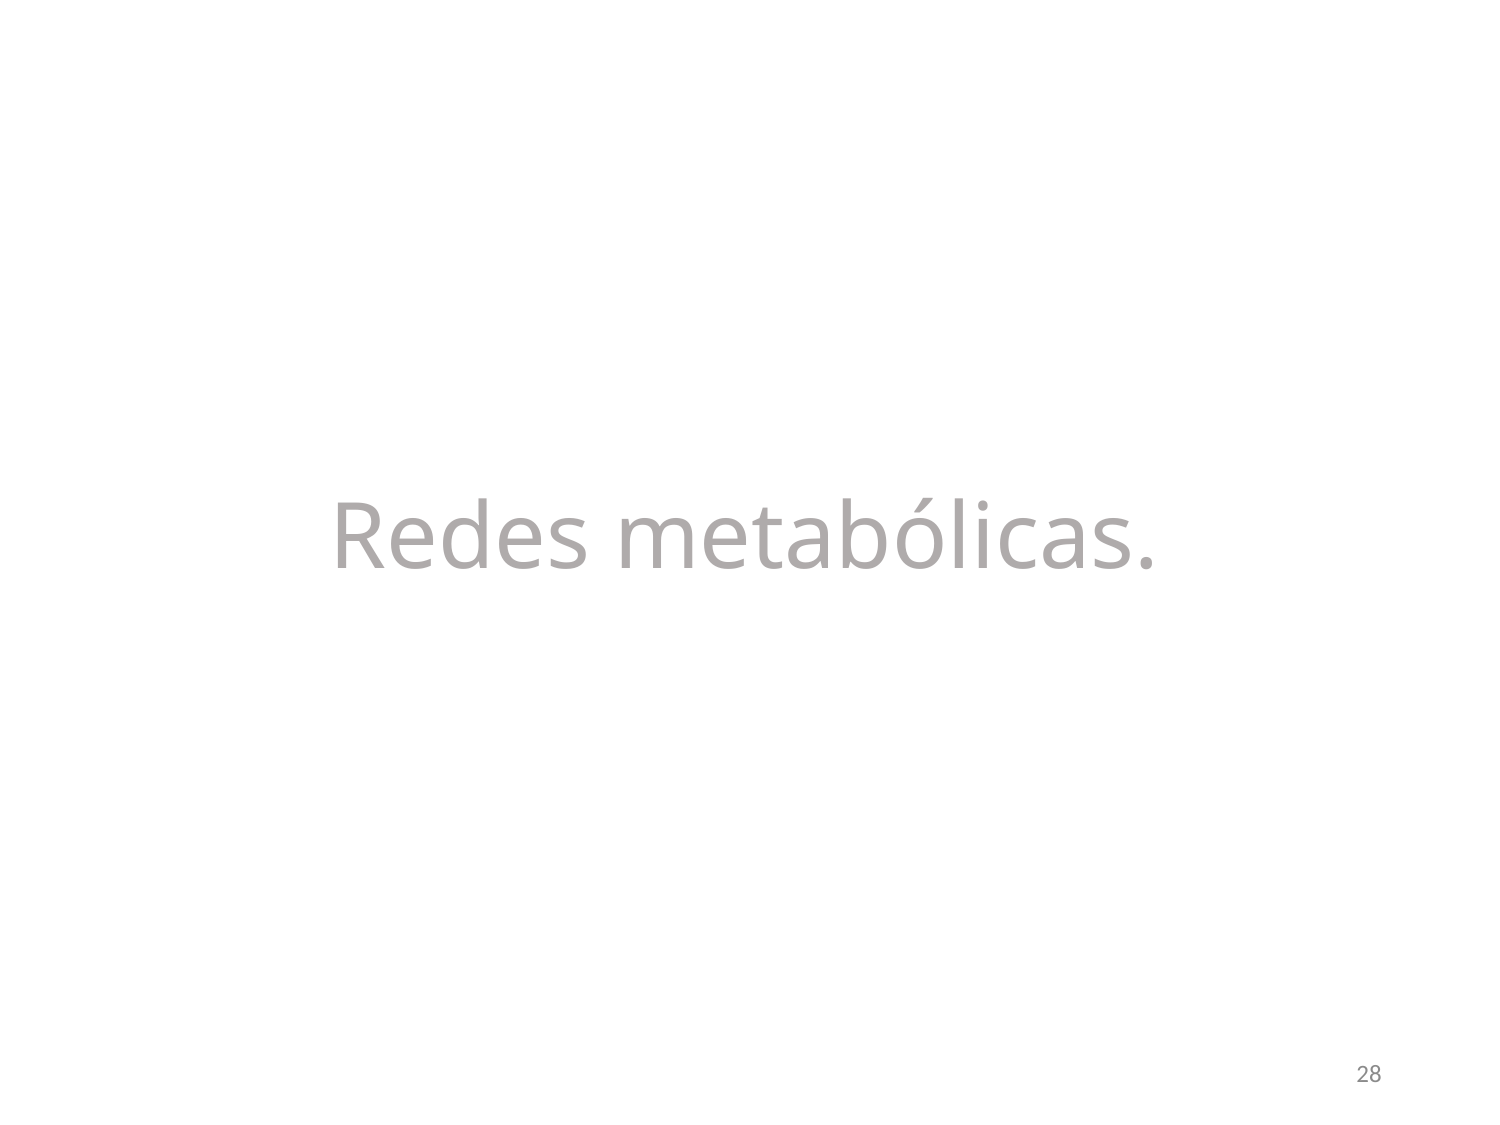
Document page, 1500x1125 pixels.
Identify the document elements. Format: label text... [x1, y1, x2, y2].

slide_number 28 [1059, 1042, 1397, 1103]
text_box Redes metabólicas. [0, 437, 1490, 626]
